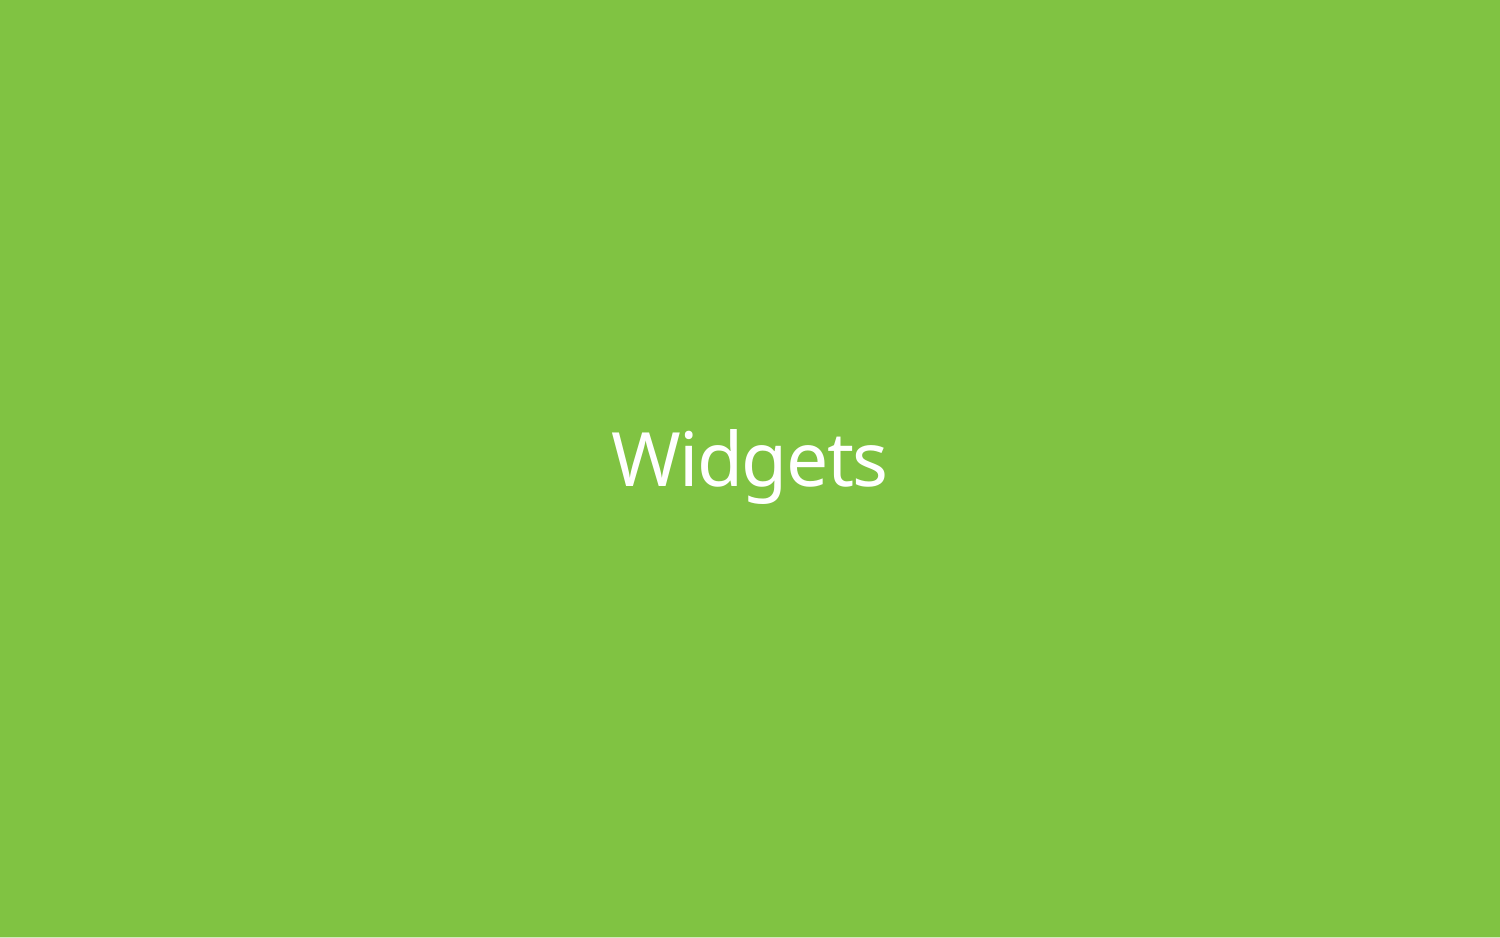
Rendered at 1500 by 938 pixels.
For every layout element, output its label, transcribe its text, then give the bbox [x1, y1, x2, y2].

title Widgets [39, 405, 1461, 502]
